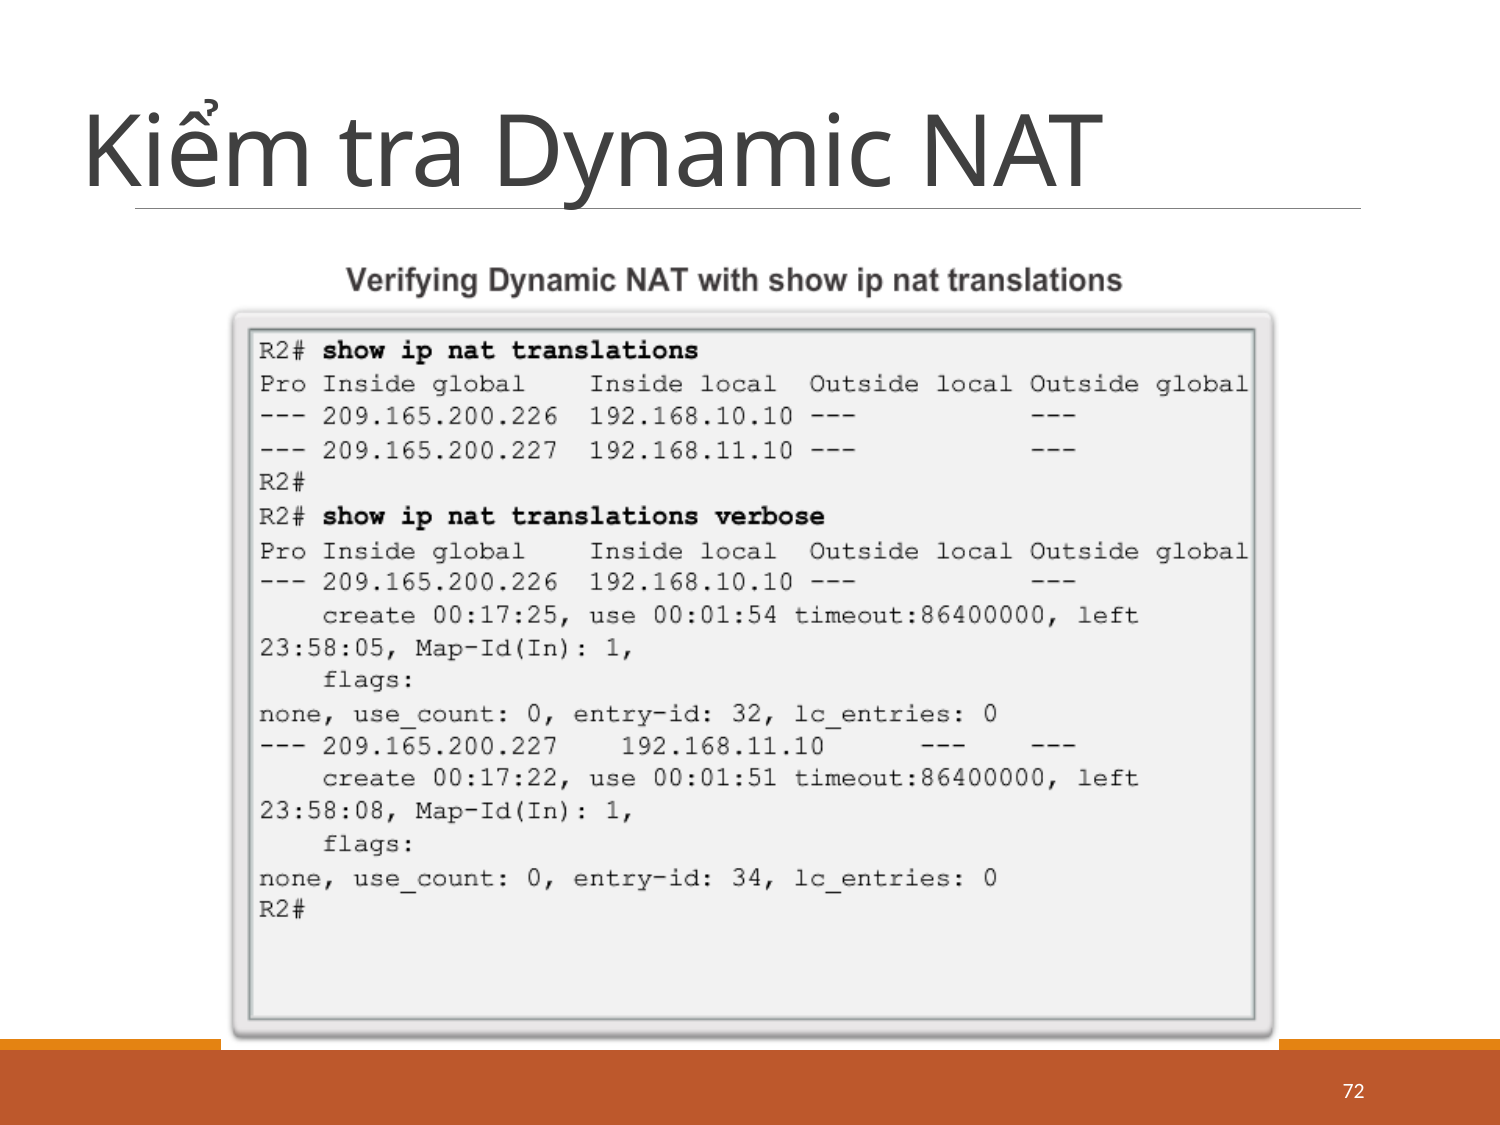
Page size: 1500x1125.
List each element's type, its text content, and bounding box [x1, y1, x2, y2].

picture [220, 260, 1280, 1051]
title Kiểm tra Dynamic NAT [65, 76, 1402, 215]
slide_number 72 [1218, 1059, 1380, 1120]
